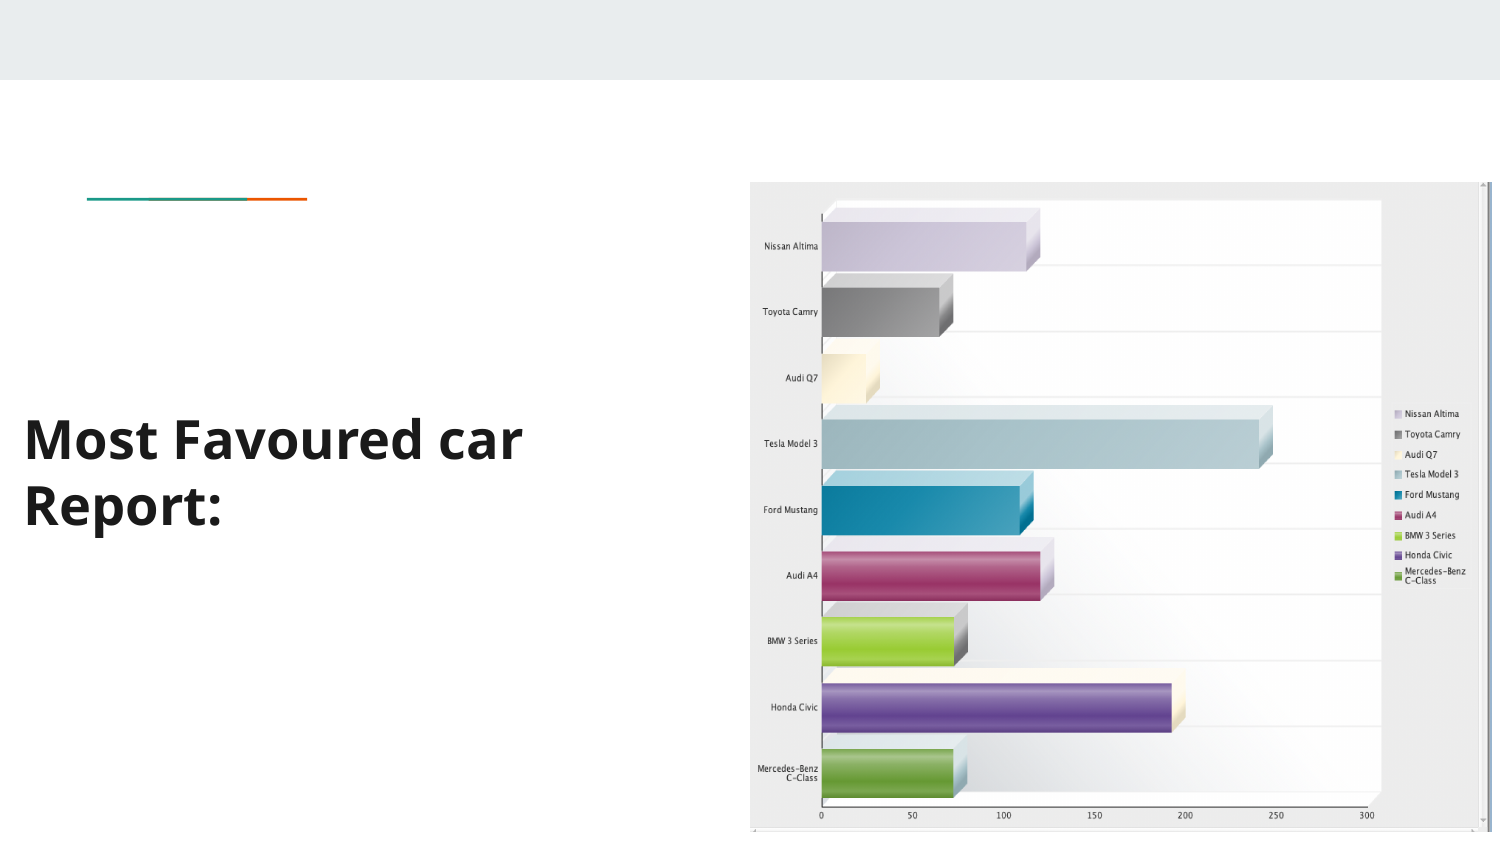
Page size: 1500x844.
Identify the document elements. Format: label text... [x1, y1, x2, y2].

picture [749, 182, 1492, 833]
text_box Most Favoured car Report: [8, 390, 648, 551]
